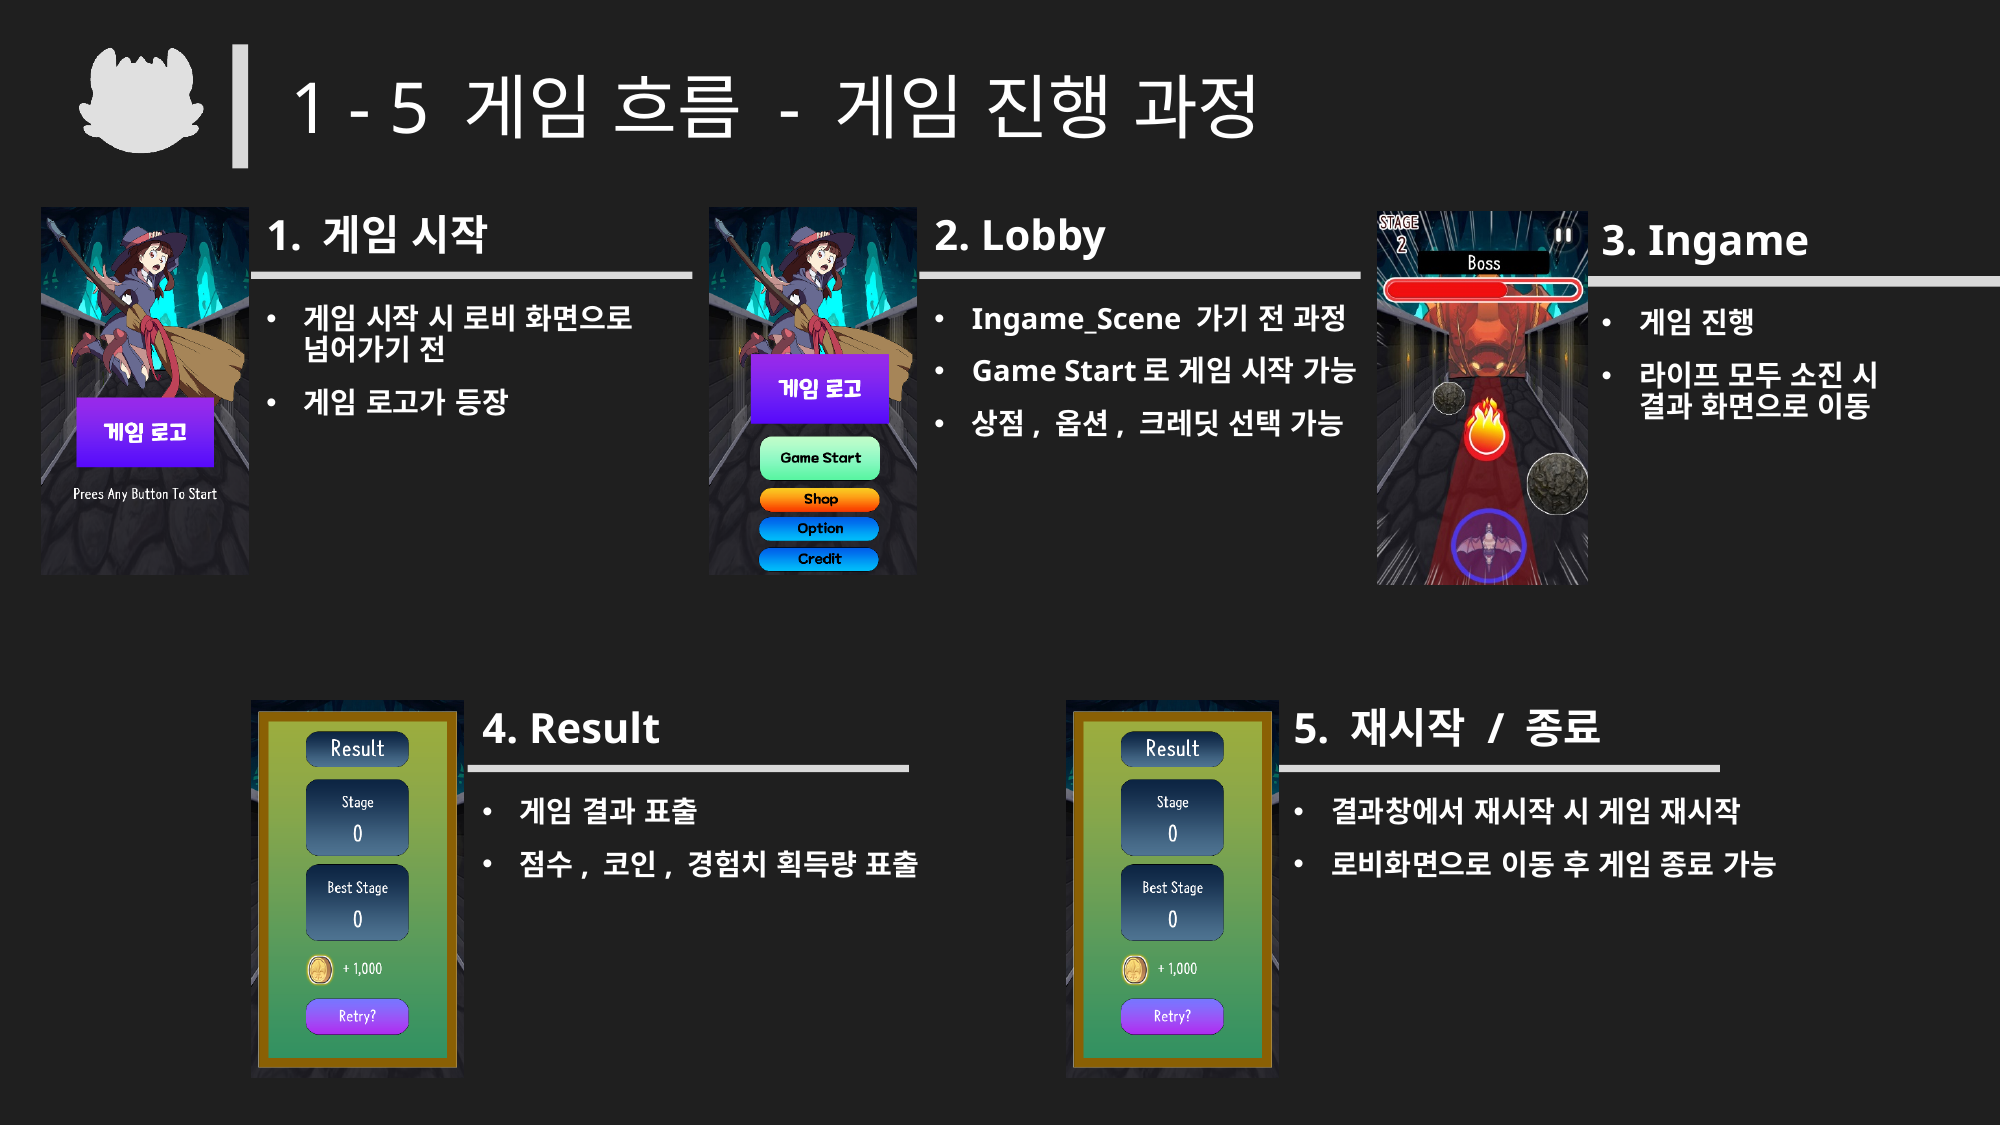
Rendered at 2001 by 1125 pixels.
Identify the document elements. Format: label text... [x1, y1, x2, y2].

text_box 게임 결과 표출 점수, 코인, 경험치 획득량 표출 [467, 789, 1021, 895]
picture [1066, 700, 1279, 1078]
text_box Ingame_Scene 가기 전 과정 Game Start로 게임 시작 가능 상점, 옵션, 크레딧 선택 가능 [919, 296, 1377, 581]
text_box [1692, 764, 1721, 773]
text_box 4. Result [467, 700, 881, 776]
text_box 1. 게임 시작 [251, 207, 665, 282]
text_box 결과창에서 재시작 시 게임 재시작 로비화면으로 이동 후 게임 종료 가능 [1279, 789, 1935, 895]
text_box 게임 진행 라이프 모두 소진 시 결과 화면으로 이동 [1588, 301, 2000, 585]
picture [251, 700, 464, 1078]
picture [709, 207, 917, 575]
text_box [665, 271, 694, 280]
text_box 2. Lobby [919, 207, 1333, 282]
text_box [1333, 271, 1362, 280]
picture [1377, 211, 1588, 585]
text_box [881, 764, 910, 773]
text_box 3. Ingame [1588, 211, 2000, 287]
text_box 5. 재시작 / 종료 [1279, 700, 1692, 776]
text_box 게임 시작 시 로비 화면으로 넘어가기 전 게임 로고가 등장 [251, 296, 805, 581]
title 1 - 5 게임 흐름 - 게임 진행 과정 [275, 64, 1790, 156]
picture [75, 44, 205, 156]
text_box [231, 43, 249, 169]
picture [41, 207, 249, 575]
